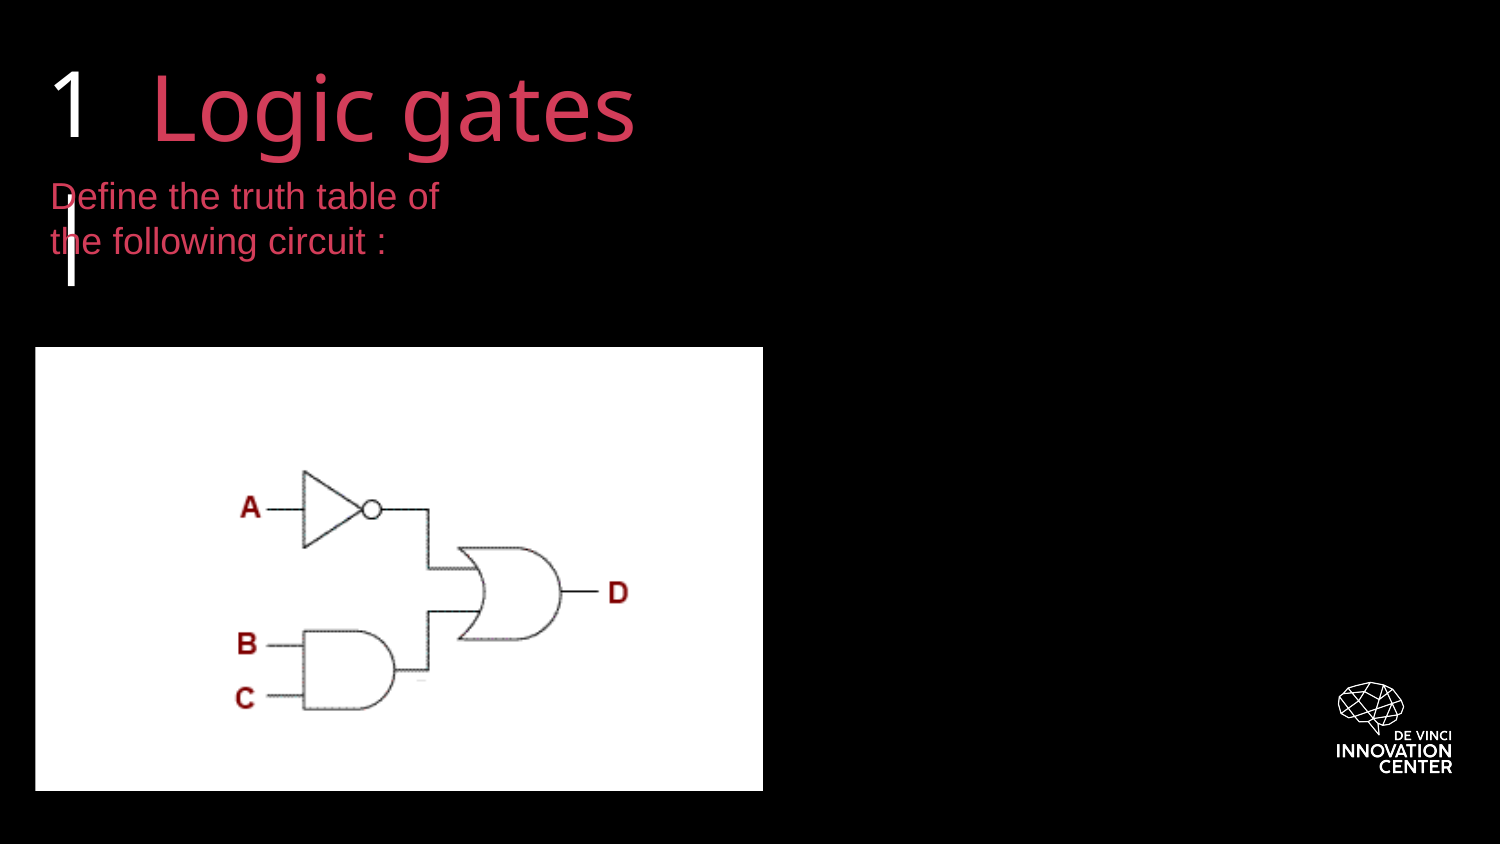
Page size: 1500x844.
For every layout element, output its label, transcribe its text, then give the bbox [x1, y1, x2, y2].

list Logic gates [115, 18, 996, 166]
text_box Define the truth table of the following circuit : [35, 165, 497, 347]
picture [1320, 656, 1471, 807]
text_box Define the truth table of the following circuit : [35, 791, 497, 798]
list 1| [12, 14, 144, 147]
picture [35, 347, 763, 791]
